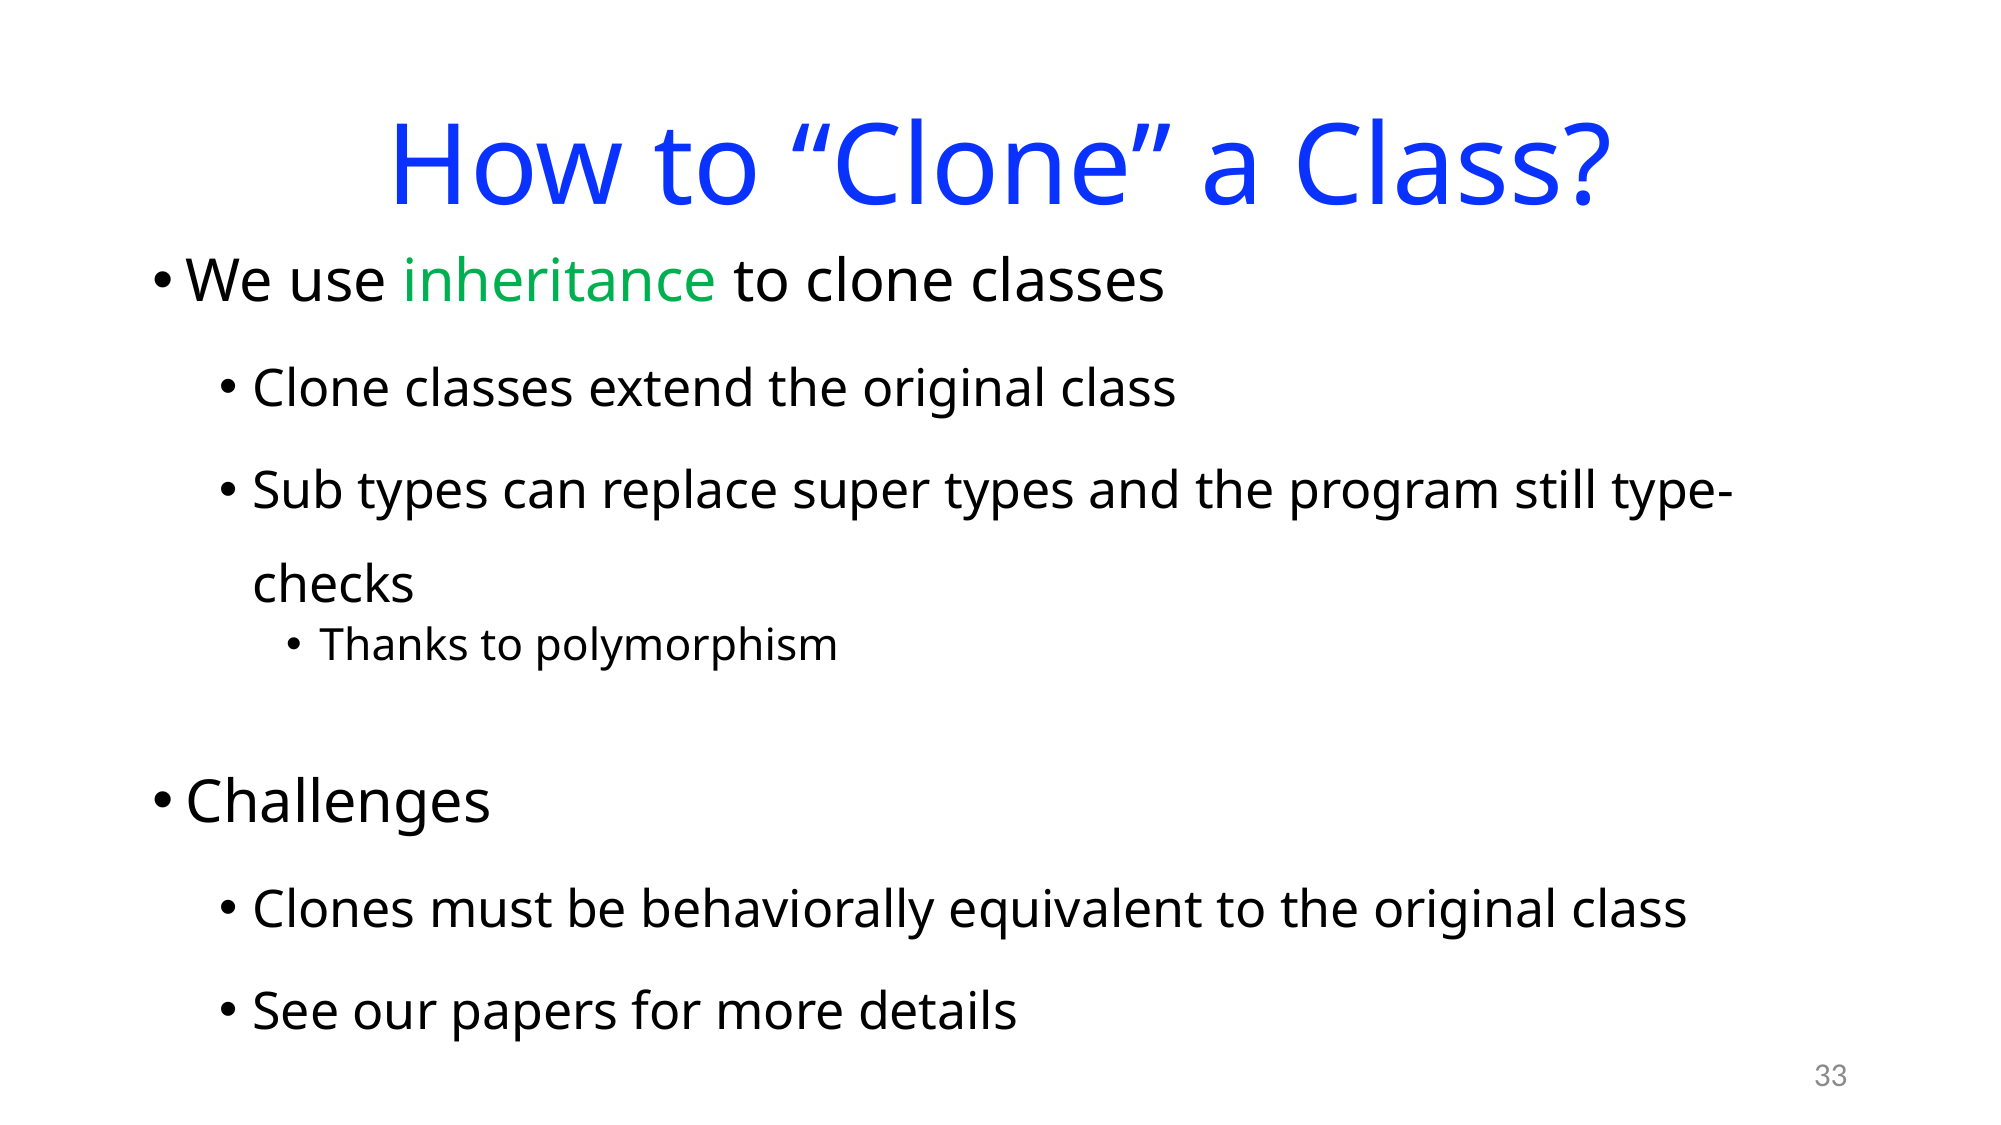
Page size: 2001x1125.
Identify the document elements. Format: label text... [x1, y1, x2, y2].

slide_number 33 [1412, 1042, 1863, 1103]
list We use inheritance to clone classes Clone classes extend the original class Sub types can replace super types and the program still type-checks Thanks to polymorphism Challenges Clones must be behaviorally equivalent to the original class See our papers for more details [137, 243, 1881, 1050]
title How to “Clone” a Class? [137, 59, 1863, 278]
